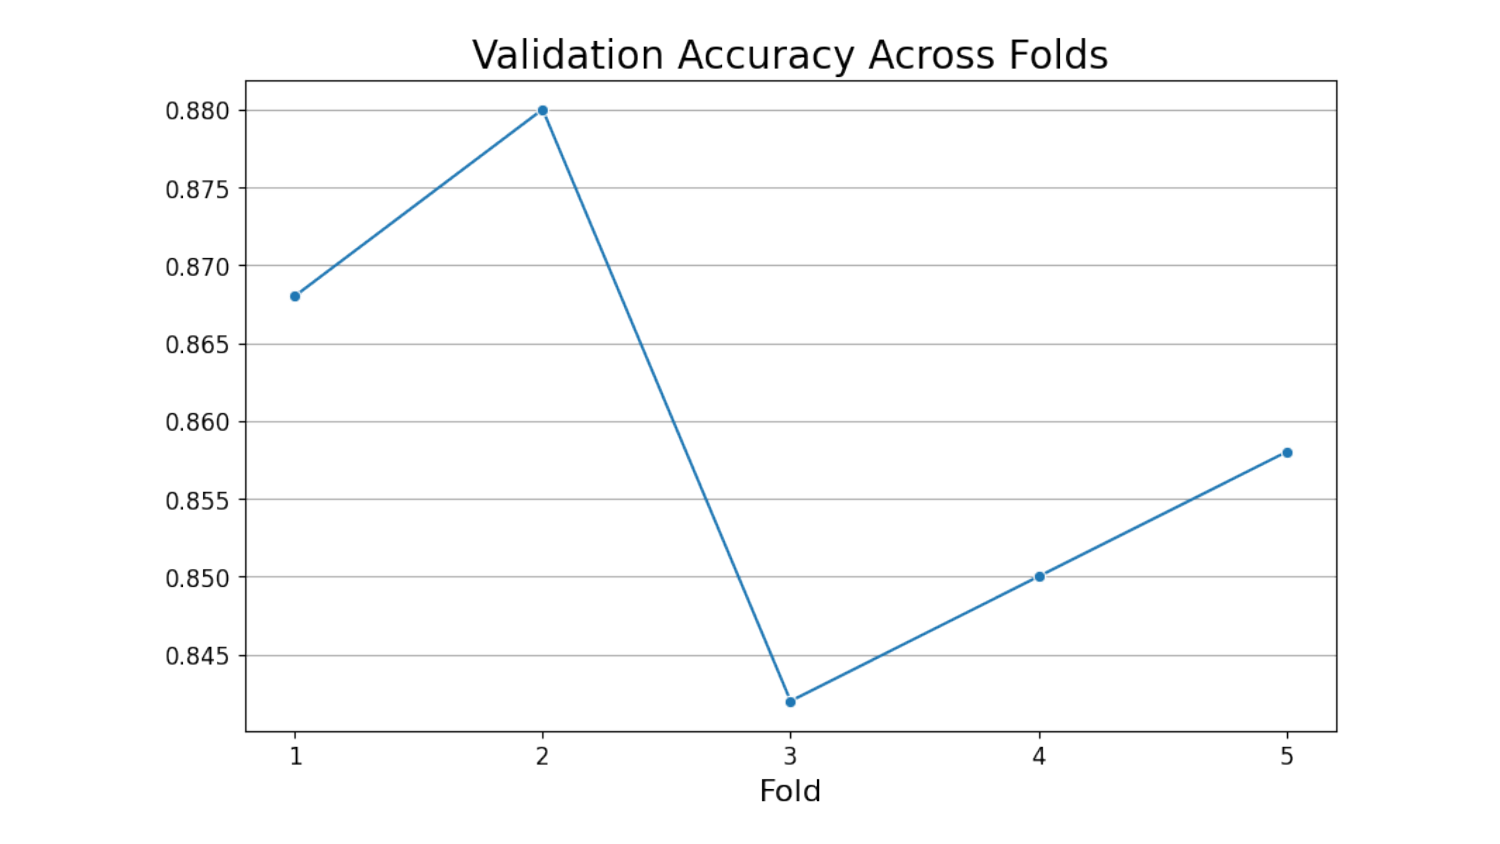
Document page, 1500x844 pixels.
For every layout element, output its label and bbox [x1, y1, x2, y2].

picture [150, 23, 1350, 820]
